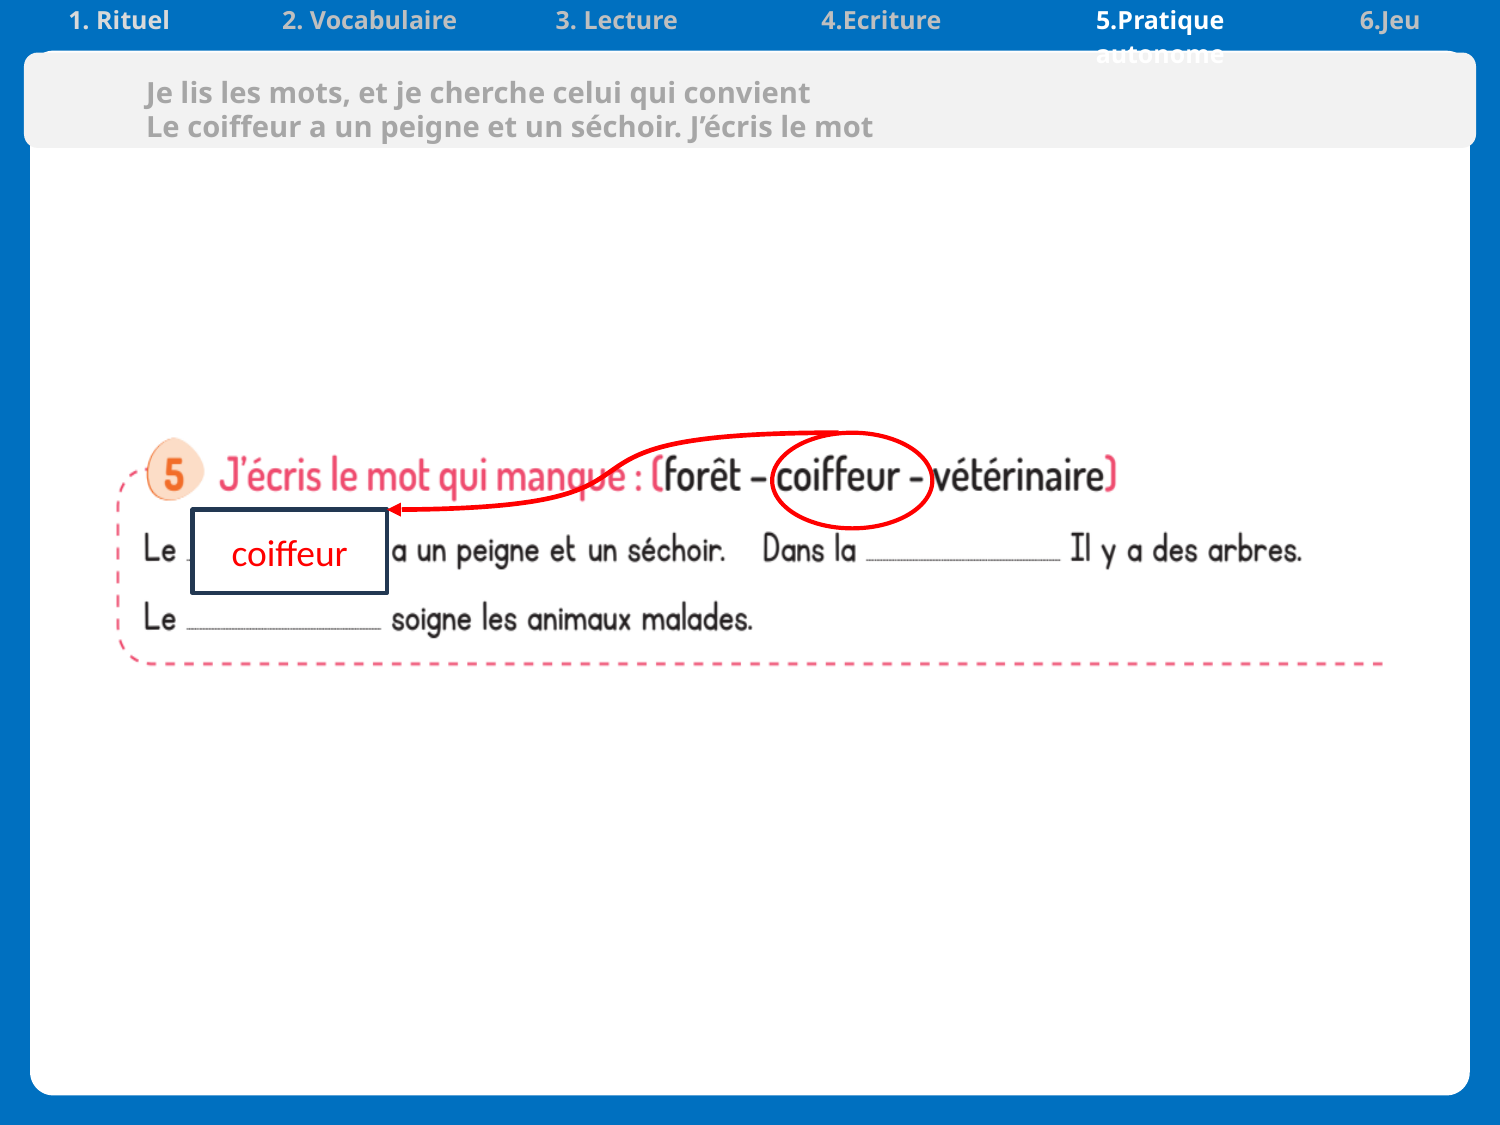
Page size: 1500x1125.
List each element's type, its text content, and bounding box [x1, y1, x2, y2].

text_box coiffeur [27, 148, 1472, 1098]
text_box [1473, 79, 1479, 146]
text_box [386, 432, 839, 510]
text_box [21, 79, 131, 151]
table_header 6.Jeu [1298, 0, 1482, 79]
picture [109, 432, 1391, 687]
table_header 5.Pratique autonome [1022, 0, 1298, 66]
table_header 1. Rituel [0, 0, 246, 79]
table_header 4.Ecriture [741, 0, 1022, 66]
text_box [0, 0, 1500, 1125]
table_header 3. Lecture [493, 0, 741, 66]
text_box Je lis les mots, et je cherche celui qui convient Le coiffeur a un peigne et un séchoir. J’écris le mot [131, 66, 1473, 152]
table_header 2. Vocabulaire [246, 0, 493, 66]
